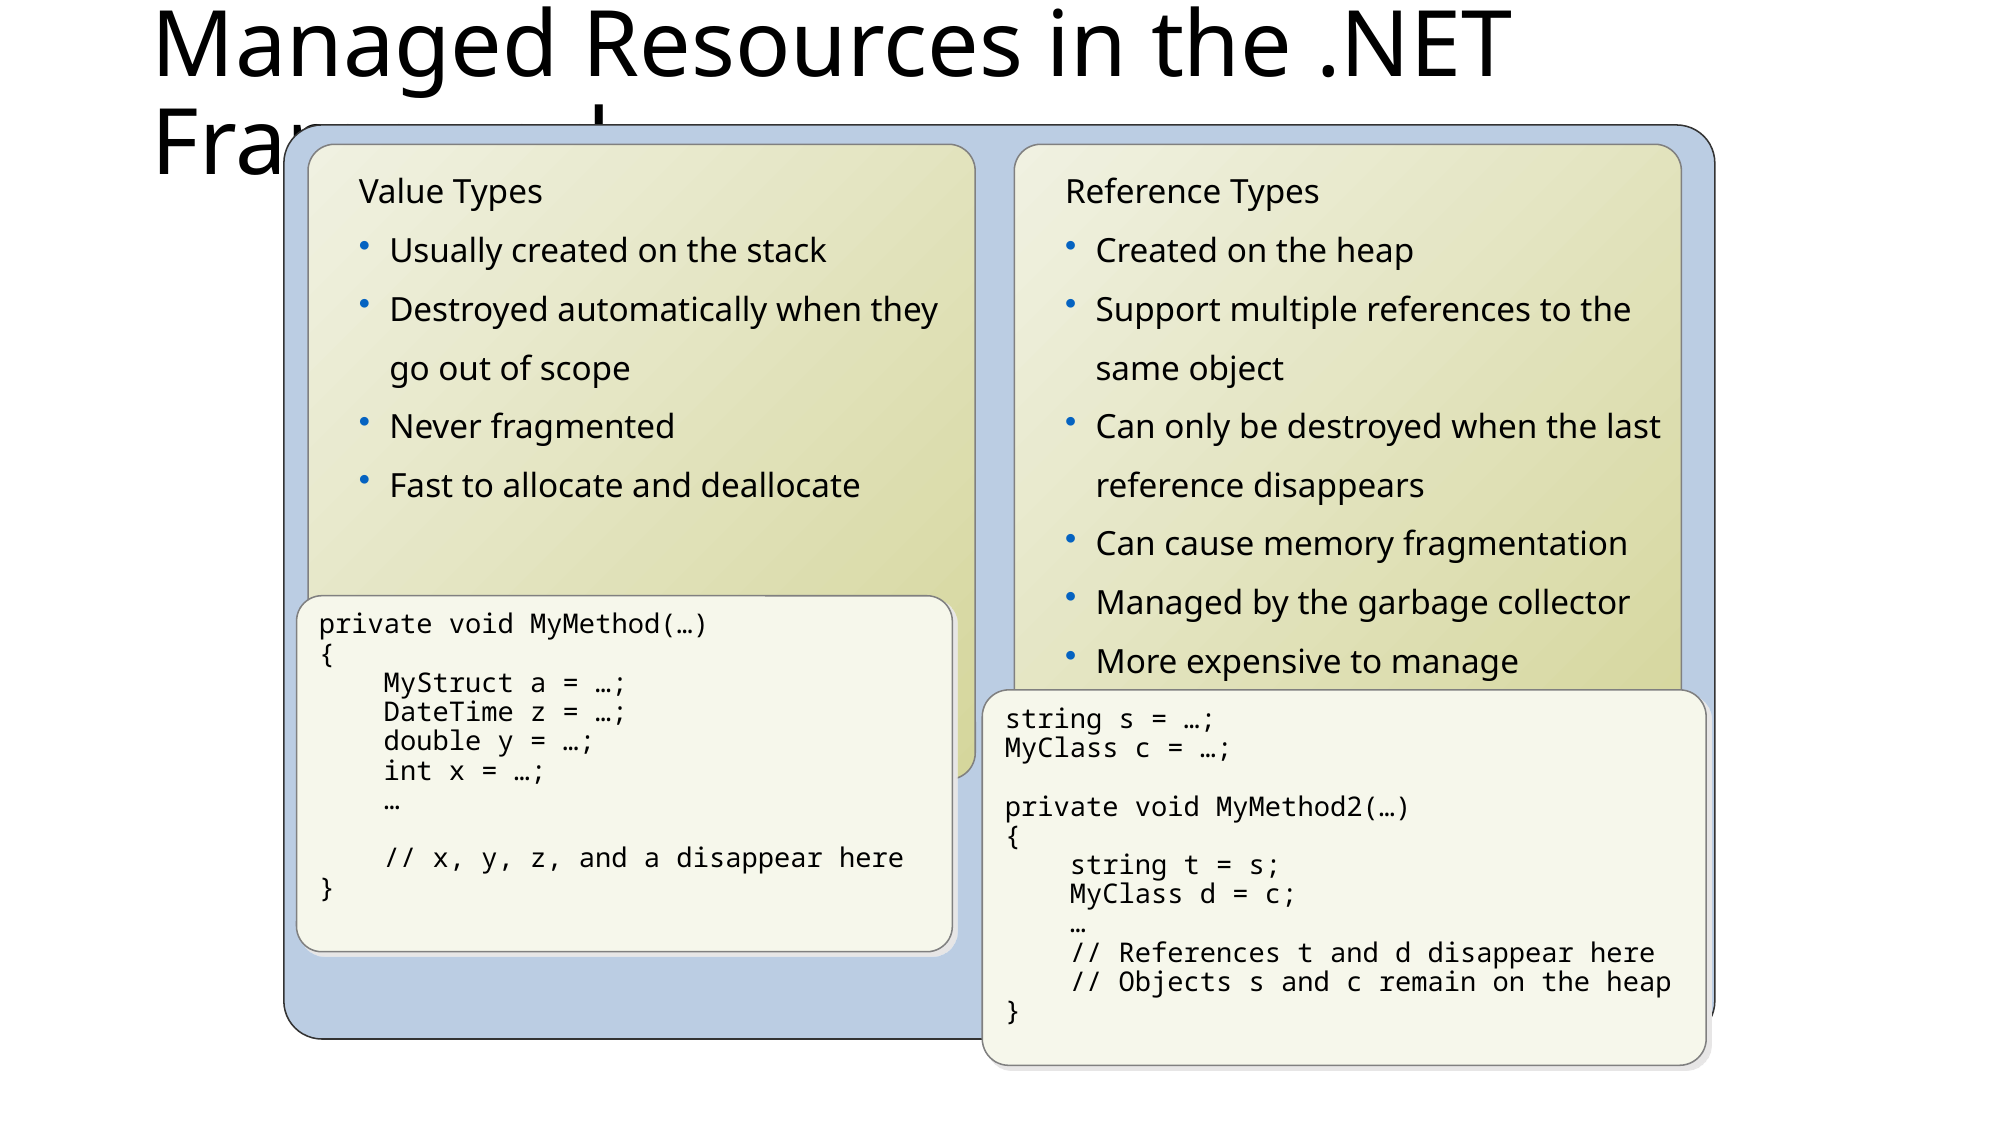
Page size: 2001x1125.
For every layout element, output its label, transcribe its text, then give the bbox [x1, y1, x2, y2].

title Managed Resources in the .NET Framework [136, 0, 1862, 205]
text_box Reference Types Created on the heap Support multiple references to the same object Can only be destroyed when the last reference disappears Can cause memory fragmentation Managed by the garbage collector More expensive to manage [1014, 144, 1682, 689]
text_box private void MyMethod(…) { MyStruct a = …; DateTime z = …; double y = …; int x = …; … // x, y, z, and a disappear here } [296, 595, 953, 952]
text_box string s = …; MyClass c = …; private void MyMethod2(…) { string t = s; MyClass d = c; … // References t and d disappear here // Objects s and c remain on the heap } [982, 689, 1707, 1066]
text_box Value Types Usually created on the stack Destroyed automatically when they go out of scope Never fragmented Fast to allocate and deallocate [308, 144, 976, 778]
text_box [283, 124, 1715, 1040]
